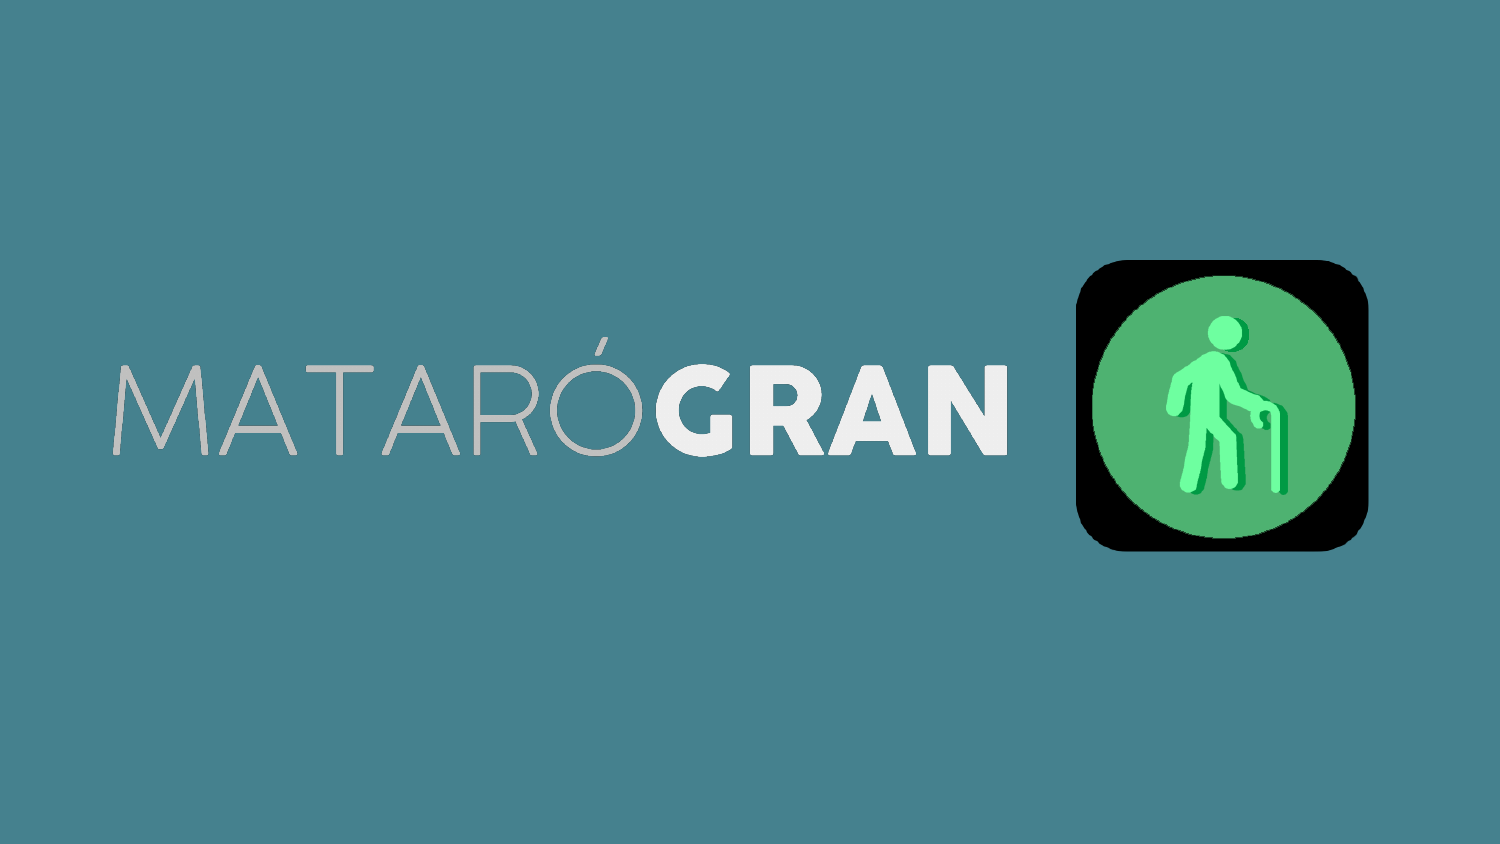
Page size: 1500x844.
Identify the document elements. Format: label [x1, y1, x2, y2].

picture [107, 337, 1018, 507]
picture [1075, 258, 1369, 553]
